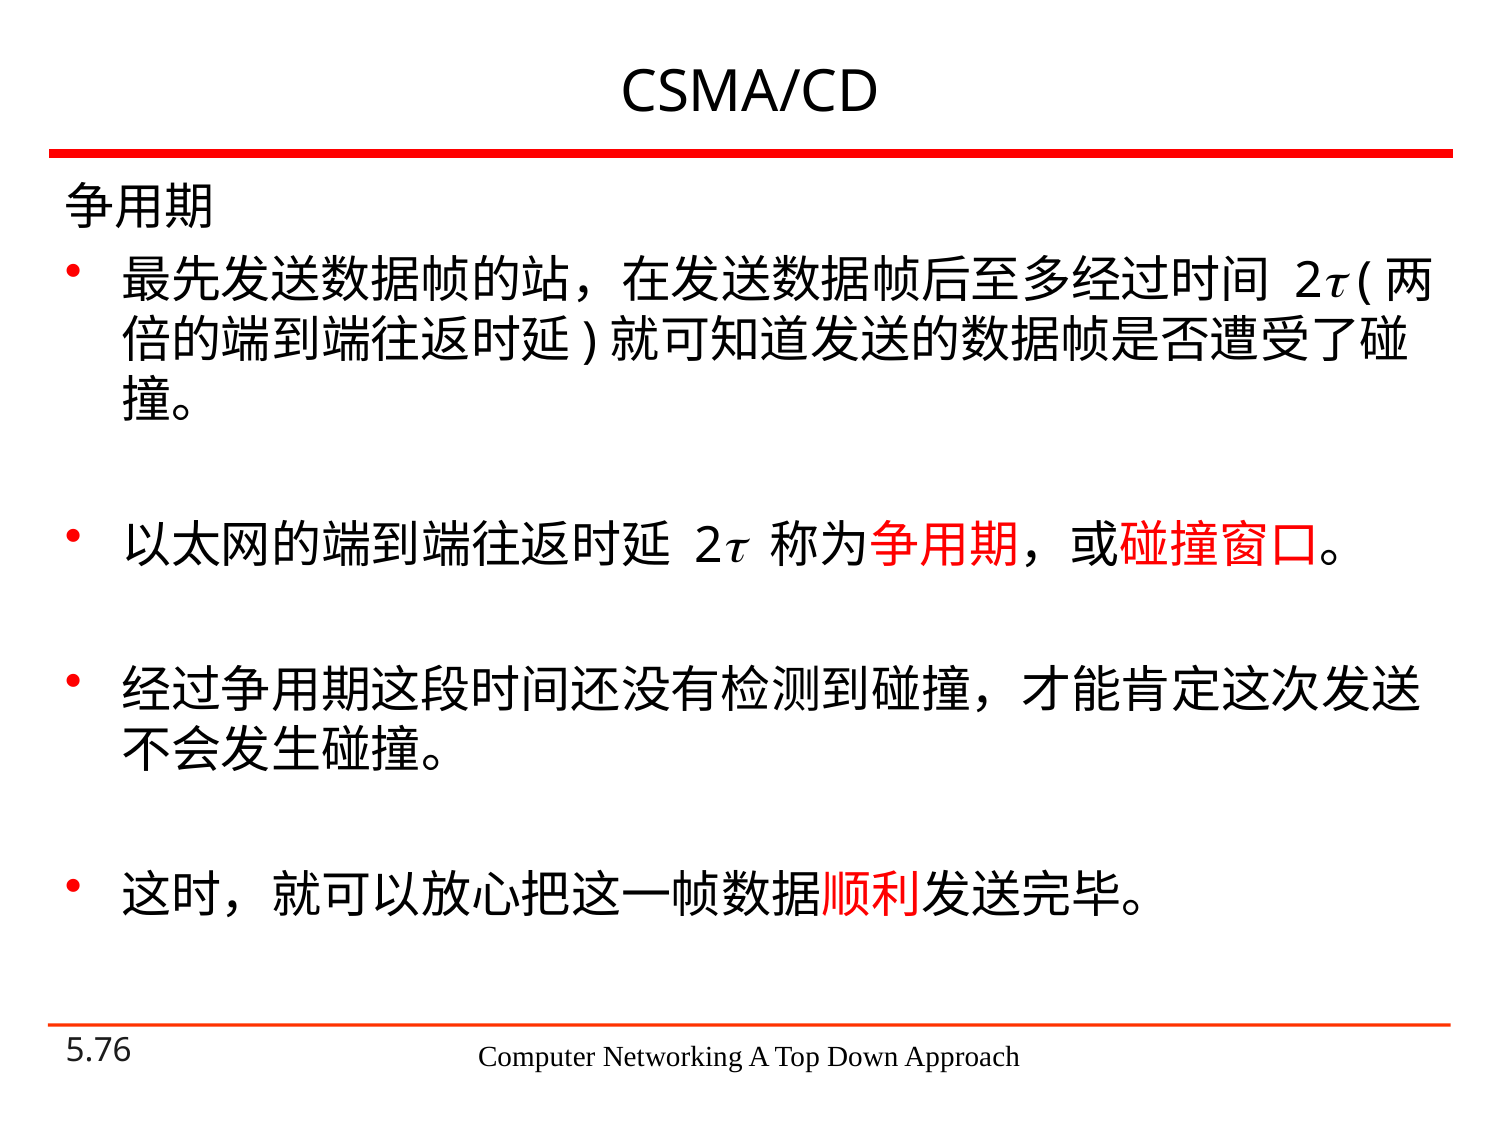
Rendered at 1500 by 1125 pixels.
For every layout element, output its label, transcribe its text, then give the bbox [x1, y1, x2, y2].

list 争用期 最先发送数据帧的站，在发送数据帧后至多经过时间 2 (两倍的端到端往返时延)就可知道发送的数据帧是否遭受了碰撞。 以太网的端到端往返时延 2 称为争用期，或碰撞窗口。 经过争用期这段时间还没有检测到碰撞，才能肯定这次发送不会发生碰撞。 这时，就可以放心把这一帧数据顺利发送完毕。 [49, 166, 1453, 1011]
title CSMA/CD [49, 35, 1451, 141]
